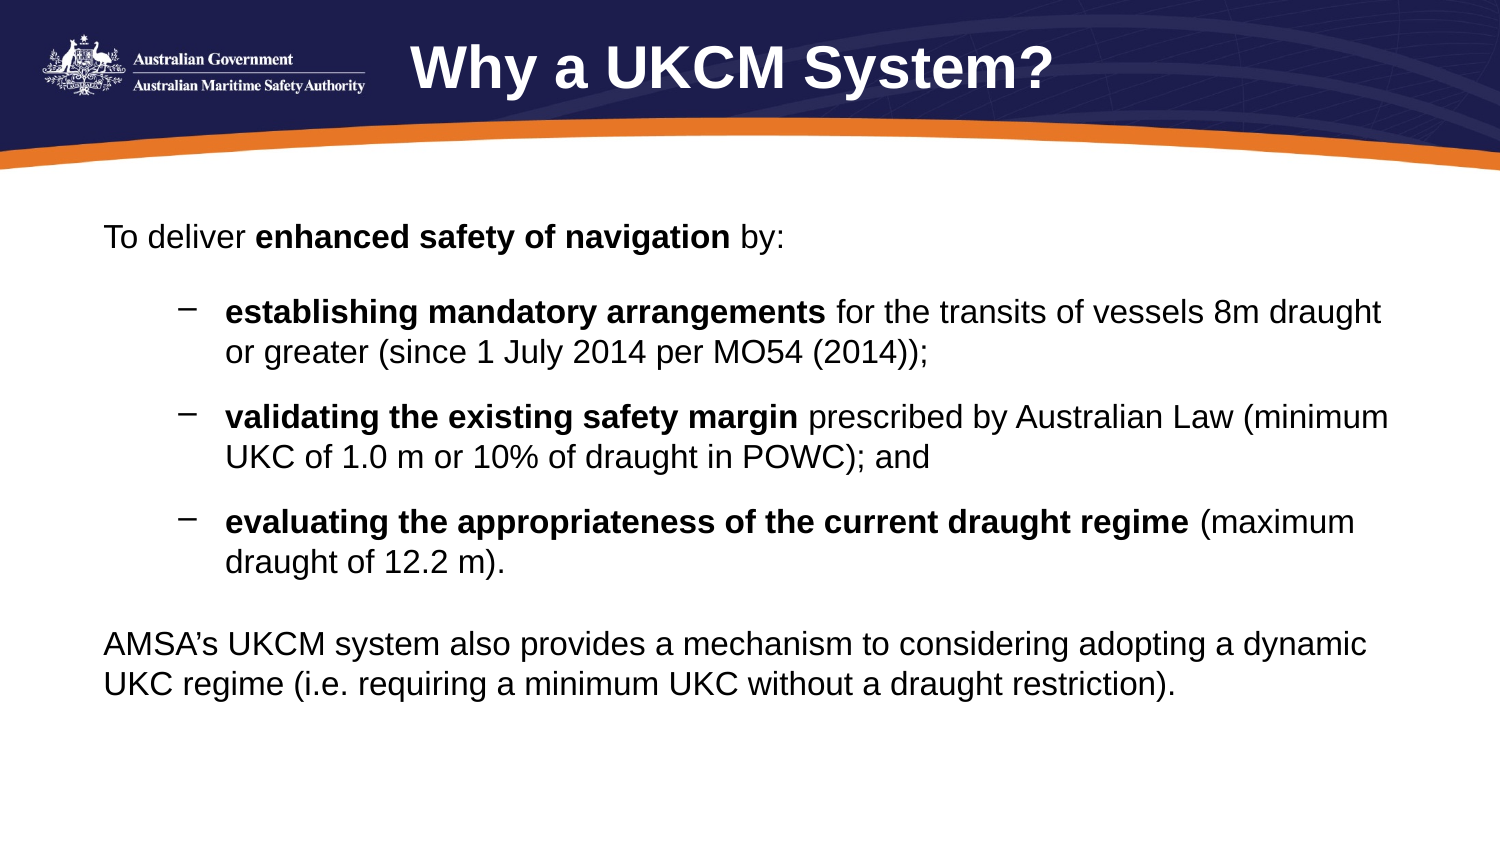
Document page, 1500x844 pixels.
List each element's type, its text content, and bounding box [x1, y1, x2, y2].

list To deliver enhanced safety of navigation by: establishing mandatory arrangements for the transits of vessels 8m draught or greater (since 1 July 2014 per MO54 (2014)); validating the existing safety margin prescribed by Australian Law (minimum UKC of 1.0 m or 10% of draught in POWC); and evaluating the appropriateness of the current draught regime (maximum draught of 12.2 m). AMSA’s UKCM system also provides a mechanism to considering adopting a dynamic UKC regime (i.e. requiring a minimum UKC without a draught restriction). [88, 207, 1414, 765]
title Why a UKCM System? [395, 20, 1081, 115]
picture [0, 0, 1500, 174]
